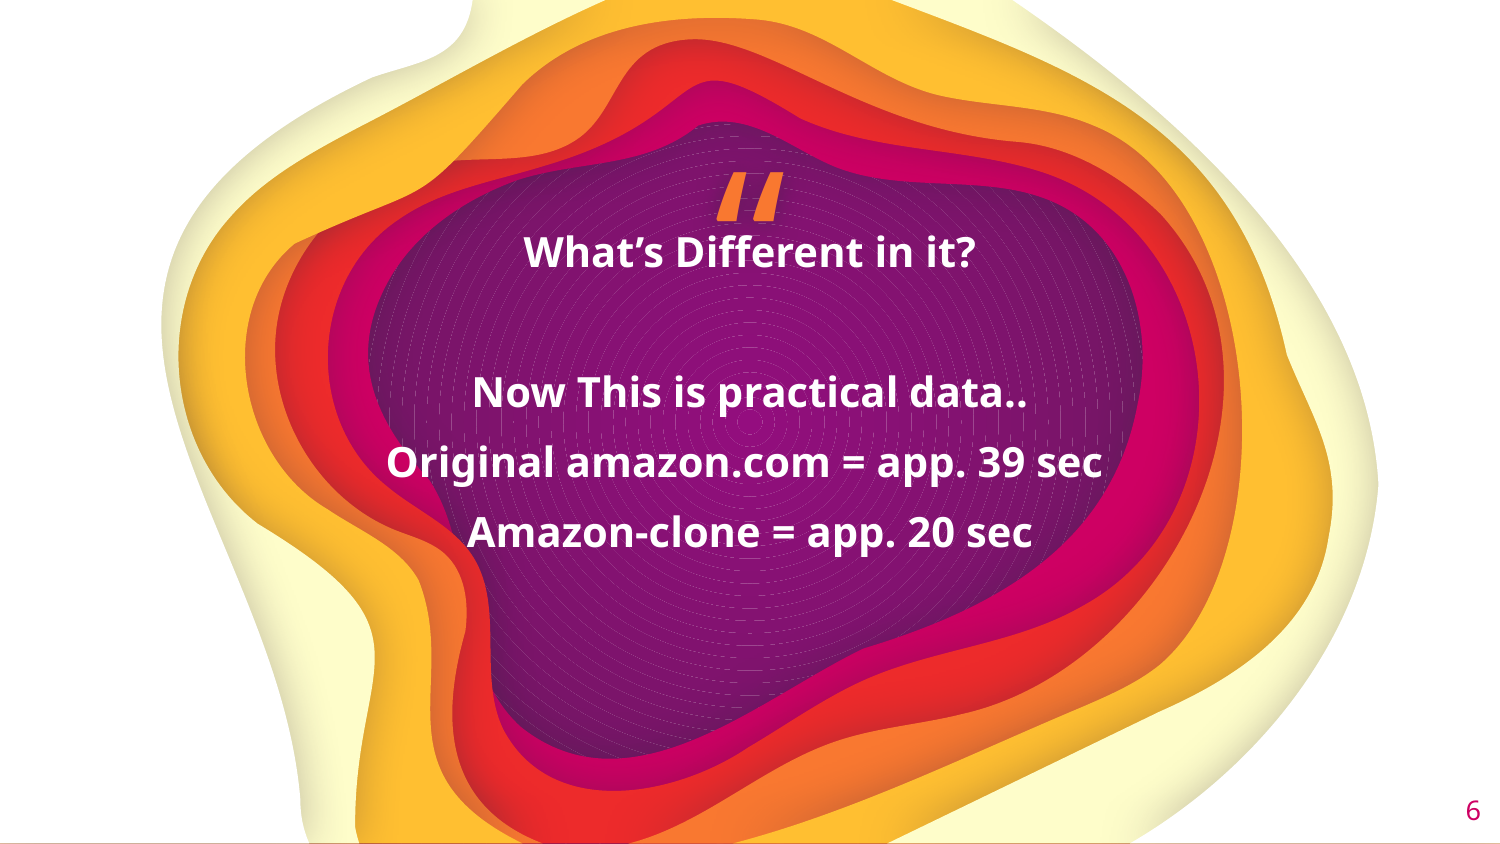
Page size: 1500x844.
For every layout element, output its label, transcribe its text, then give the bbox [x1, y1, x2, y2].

slide_number ‹#› [1391, 779, 1482, 844]
list What’s Different in it? Now This is practical data.. Original amazon.com = app. 39 sec Amazon-clone = app. 20 sec [356, 354, 1144, 490]
